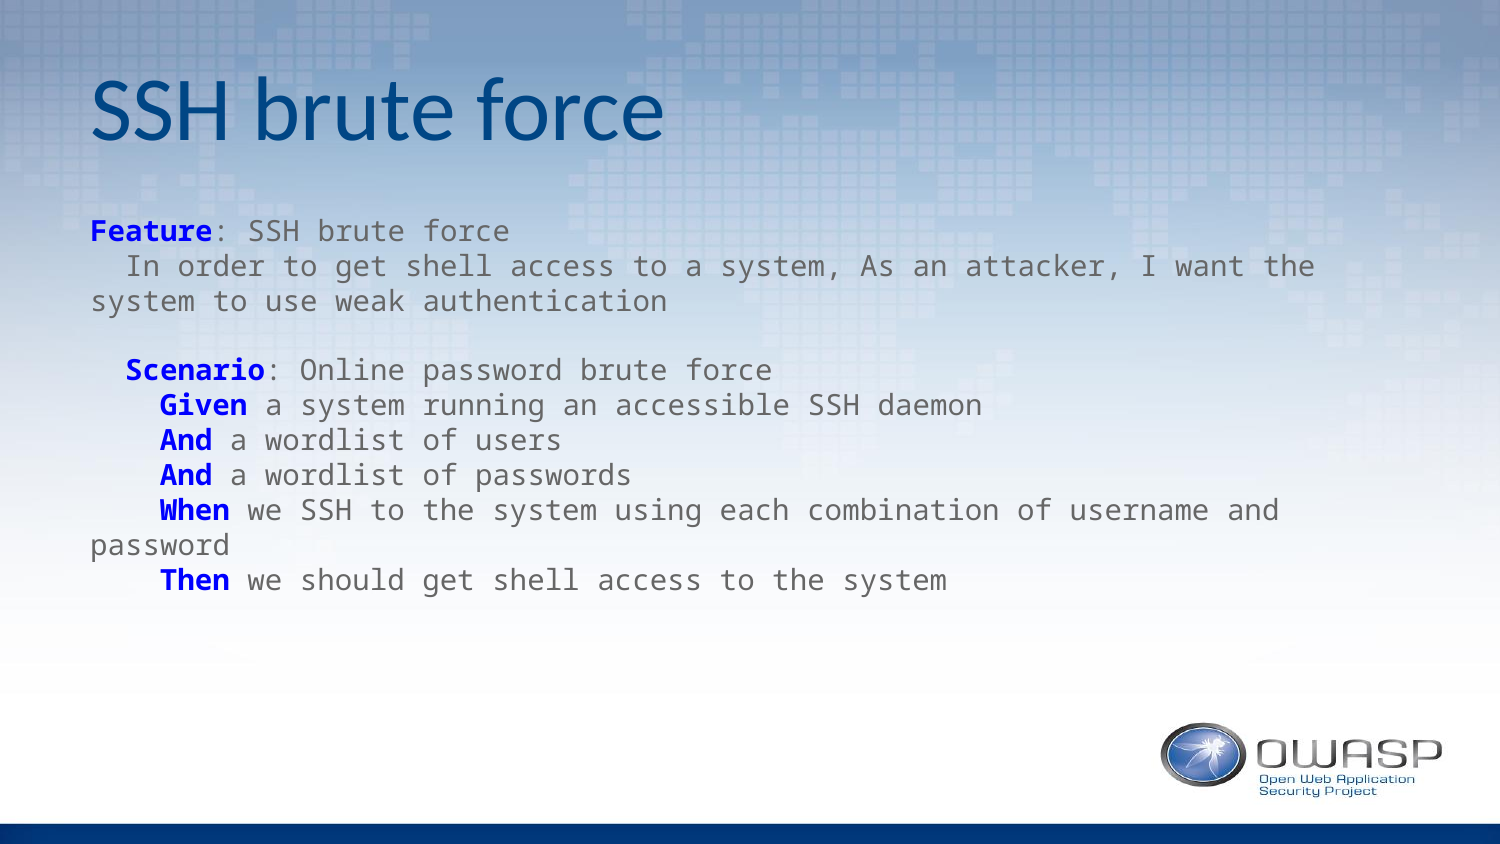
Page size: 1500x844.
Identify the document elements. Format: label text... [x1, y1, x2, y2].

list Feature: SSH brute force In order to get shell access to a system, As an attacker, I want the system to use weak authentication Scenario: Online password brute force Given a system running an accessible SSH daemon And a wordlist of users And a wordlist of passwords When we SSH to the system using each combination of username and password Then we should get shell access to the system [75, 196, 1425, 754]
picture [0, 0, 1500, 844]
title SSH brute force [75, 33, 1425, 175]
